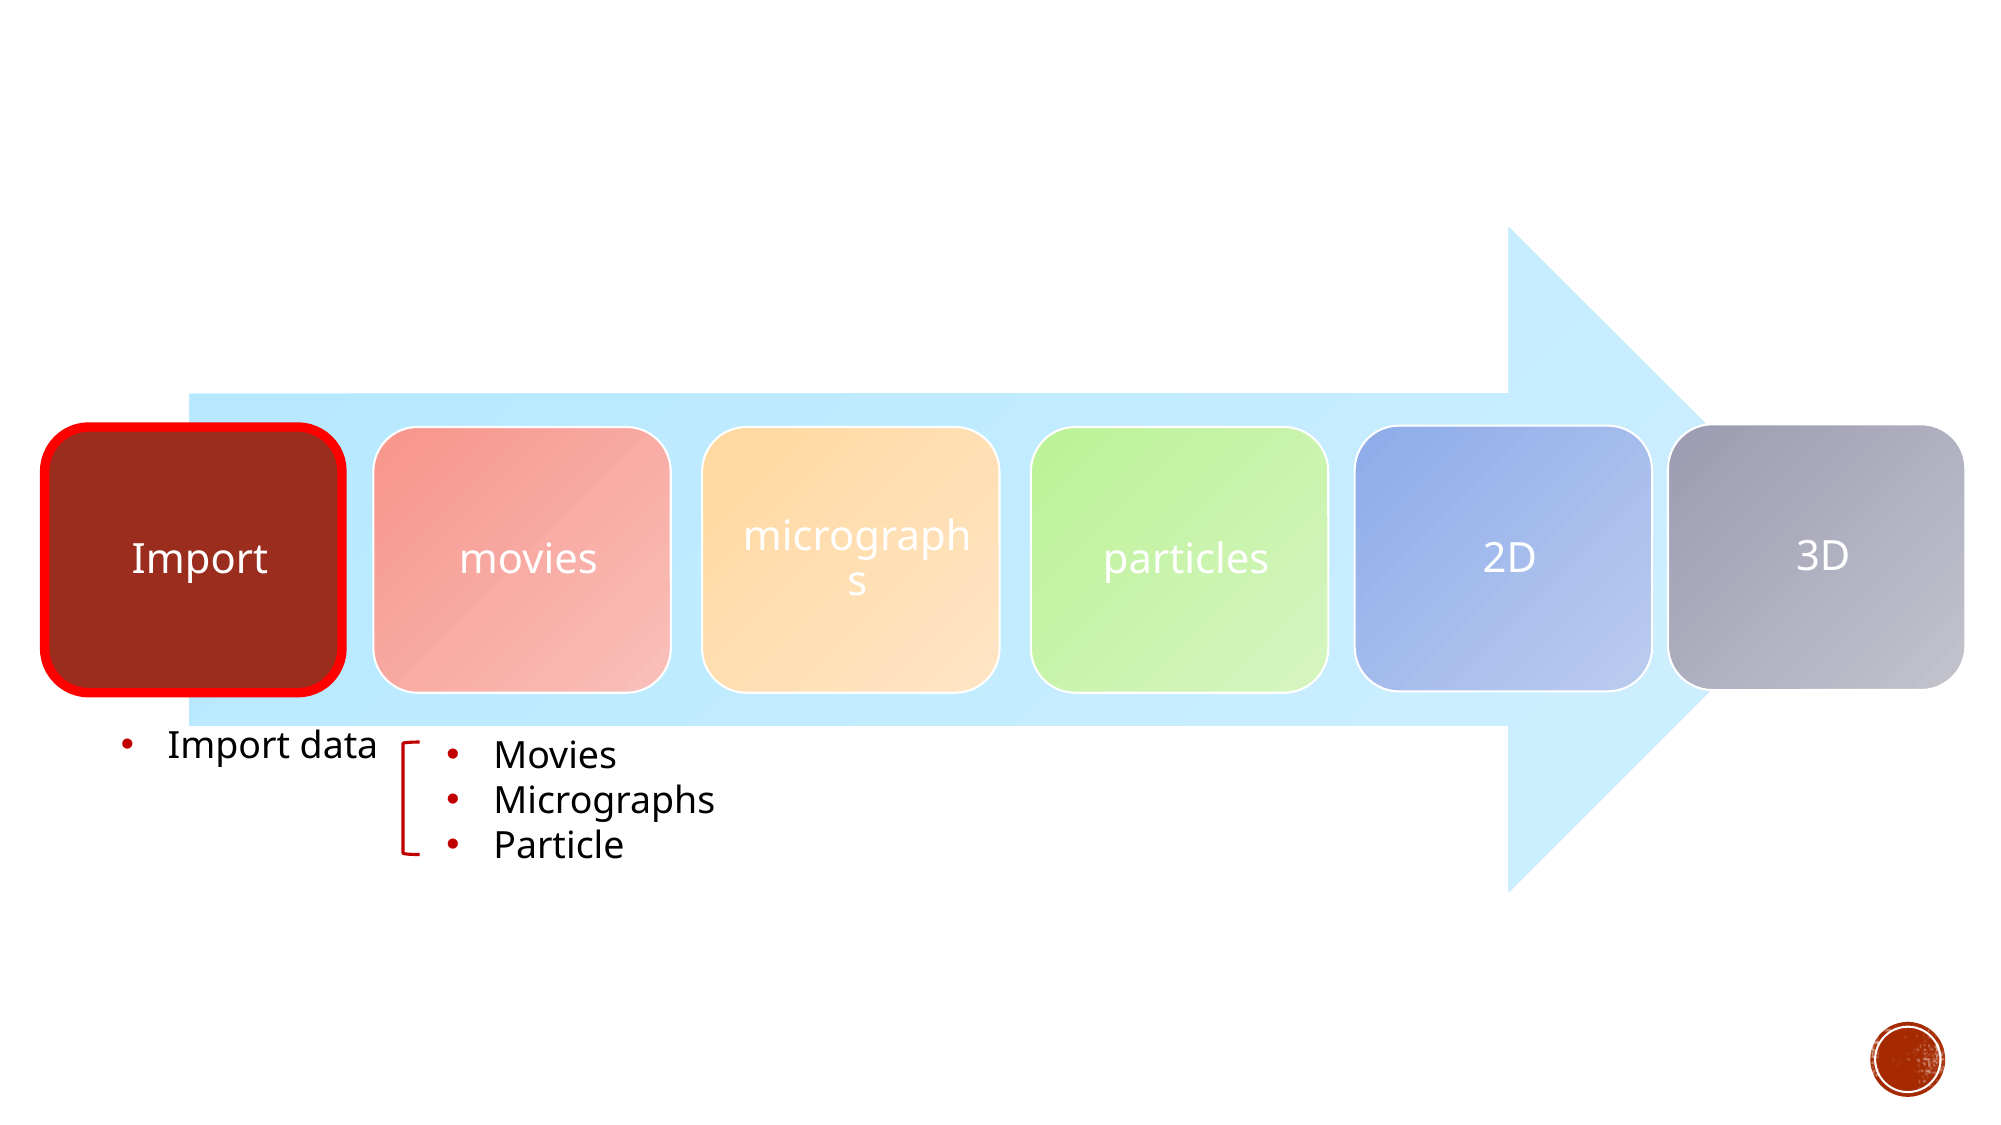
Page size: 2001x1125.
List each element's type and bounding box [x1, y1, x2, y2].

list [51, 233, 1986, 890]
